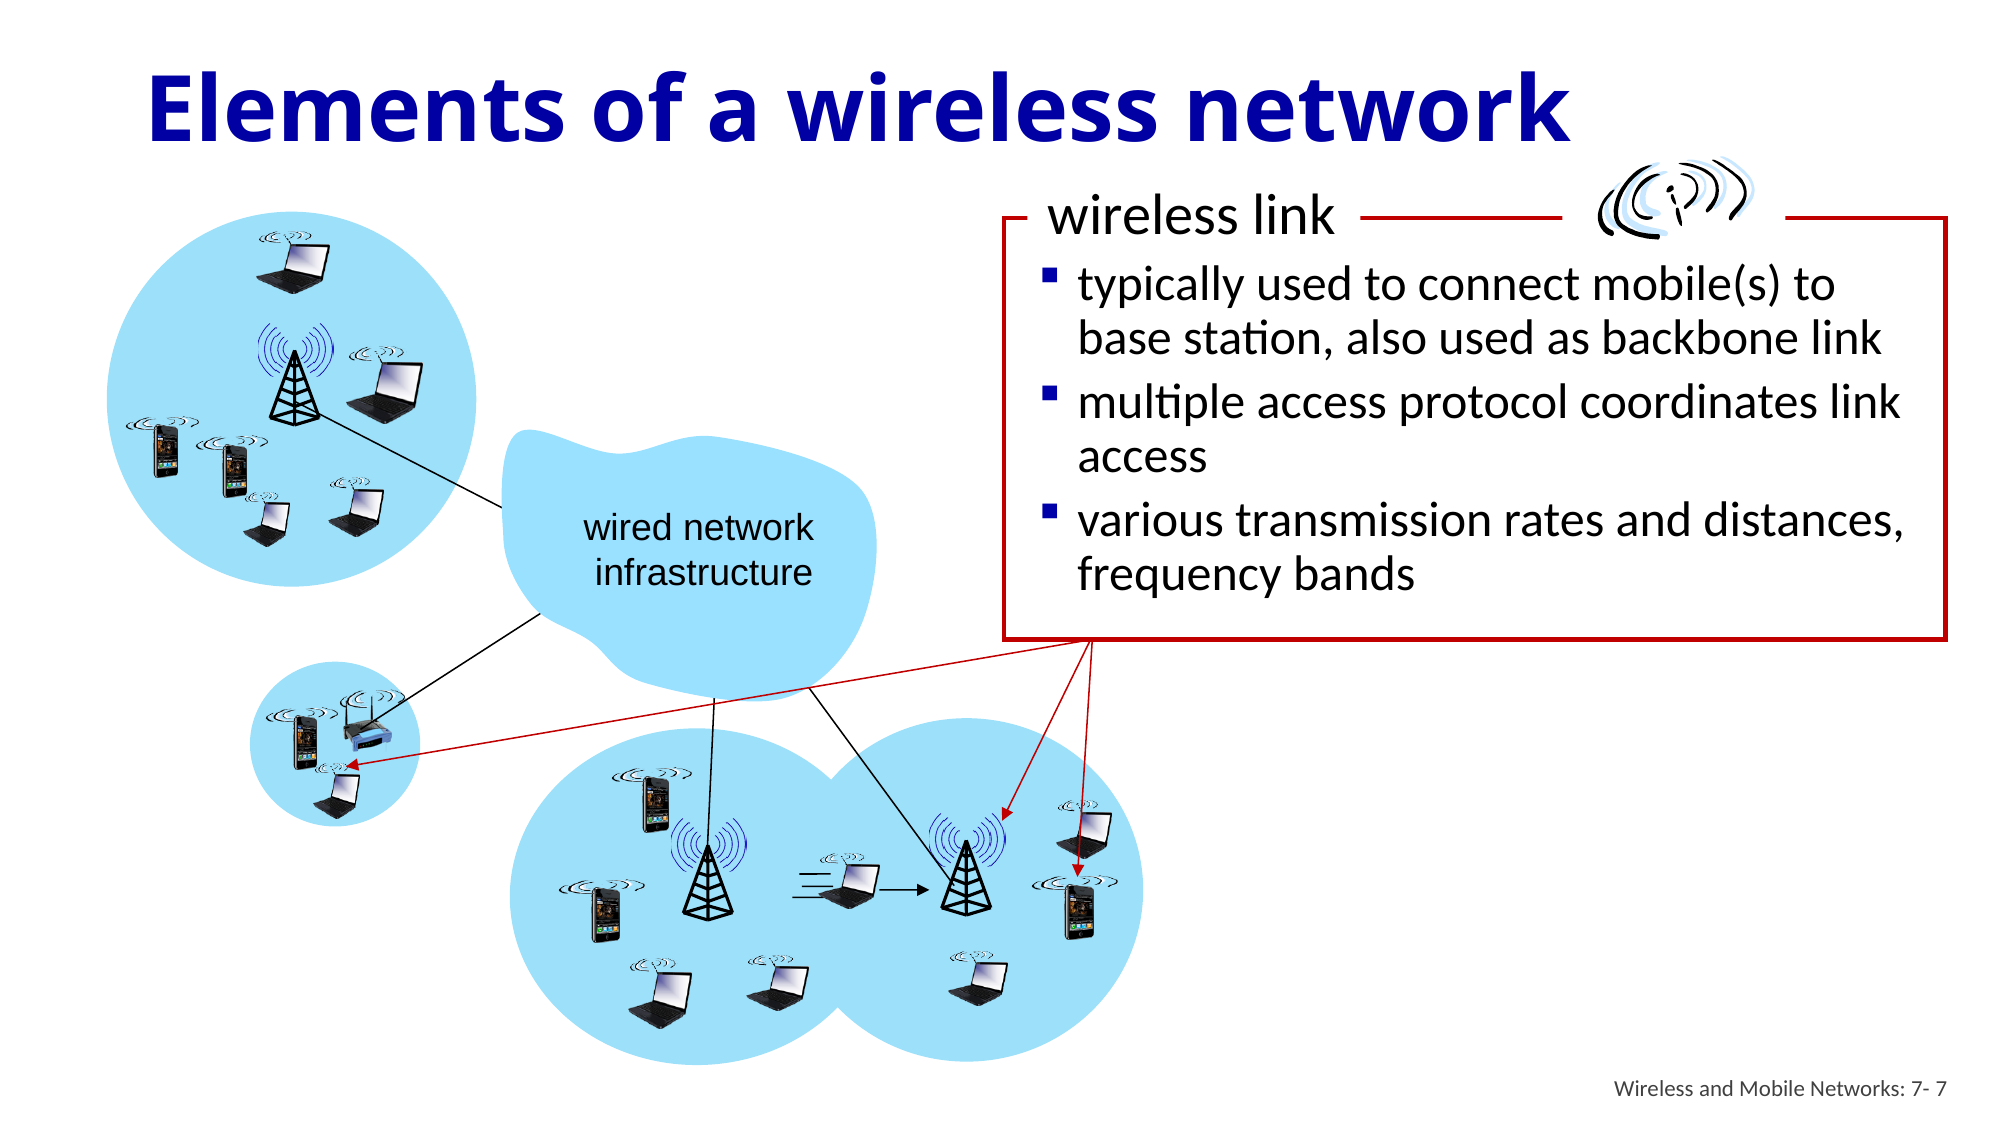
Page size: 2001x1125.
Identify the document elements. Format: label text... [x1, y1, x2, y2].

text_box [195, 434, 268, 498]
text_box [948, 949, 1008, 1006]
text_box [1004, 218, 1946, 640]
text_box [558, 878, 645, 943]
text_box [838, 736, 1144, 1062]
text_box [929, 813, 1006, 916]
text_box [611, 766, 692, 833]
text_box [339, 697, 421, 763]
text_box [1072, 859, 1085, 874]
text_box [1597, 156, 1755, 240]
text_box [818, 851, 880, 909]
text_box [249, 661, 420, 827]
text_box [106, 211, 477, 587]
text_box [256, 229, 330, 294]
text_box [1001, 641, 1090, 818]
text_box [880, 883, 929, 897]
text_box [628, 956, 692, 1029]
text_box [498, 419, 886, 709]
text_box [831, 718, 1043, 889]
title Elements of a wireless network [129, 38, 1855, 186]
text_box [346, 344, 423, 424]
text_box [313, 761, 360, 819]
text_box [1056, 798, 1112, 859]
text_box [124, 415, 199, 478]
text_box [265, 706, 339, 770]
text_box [746, 953, 809, 1011]
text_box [258, 323, 334, 425]
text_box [243, 490, 290, 547]
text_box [328, 476, 384, 537]
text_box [671, 818, 747, 920]
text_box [1031, 874, 1118, 940]
text_box [509, 728, 884, 1066]
slide_number Wireless and Mobile Networks: 7- 7 [1512, 1056, 1963, 1117]
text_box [339, 688, 405, 752]
text_box wireless link typically used to connect mobile(s) to base station, also used as backbone link multiple access protocol coordinates link access various transmission rates and distances, frequency bands [1023, 177, 1948, 601]
